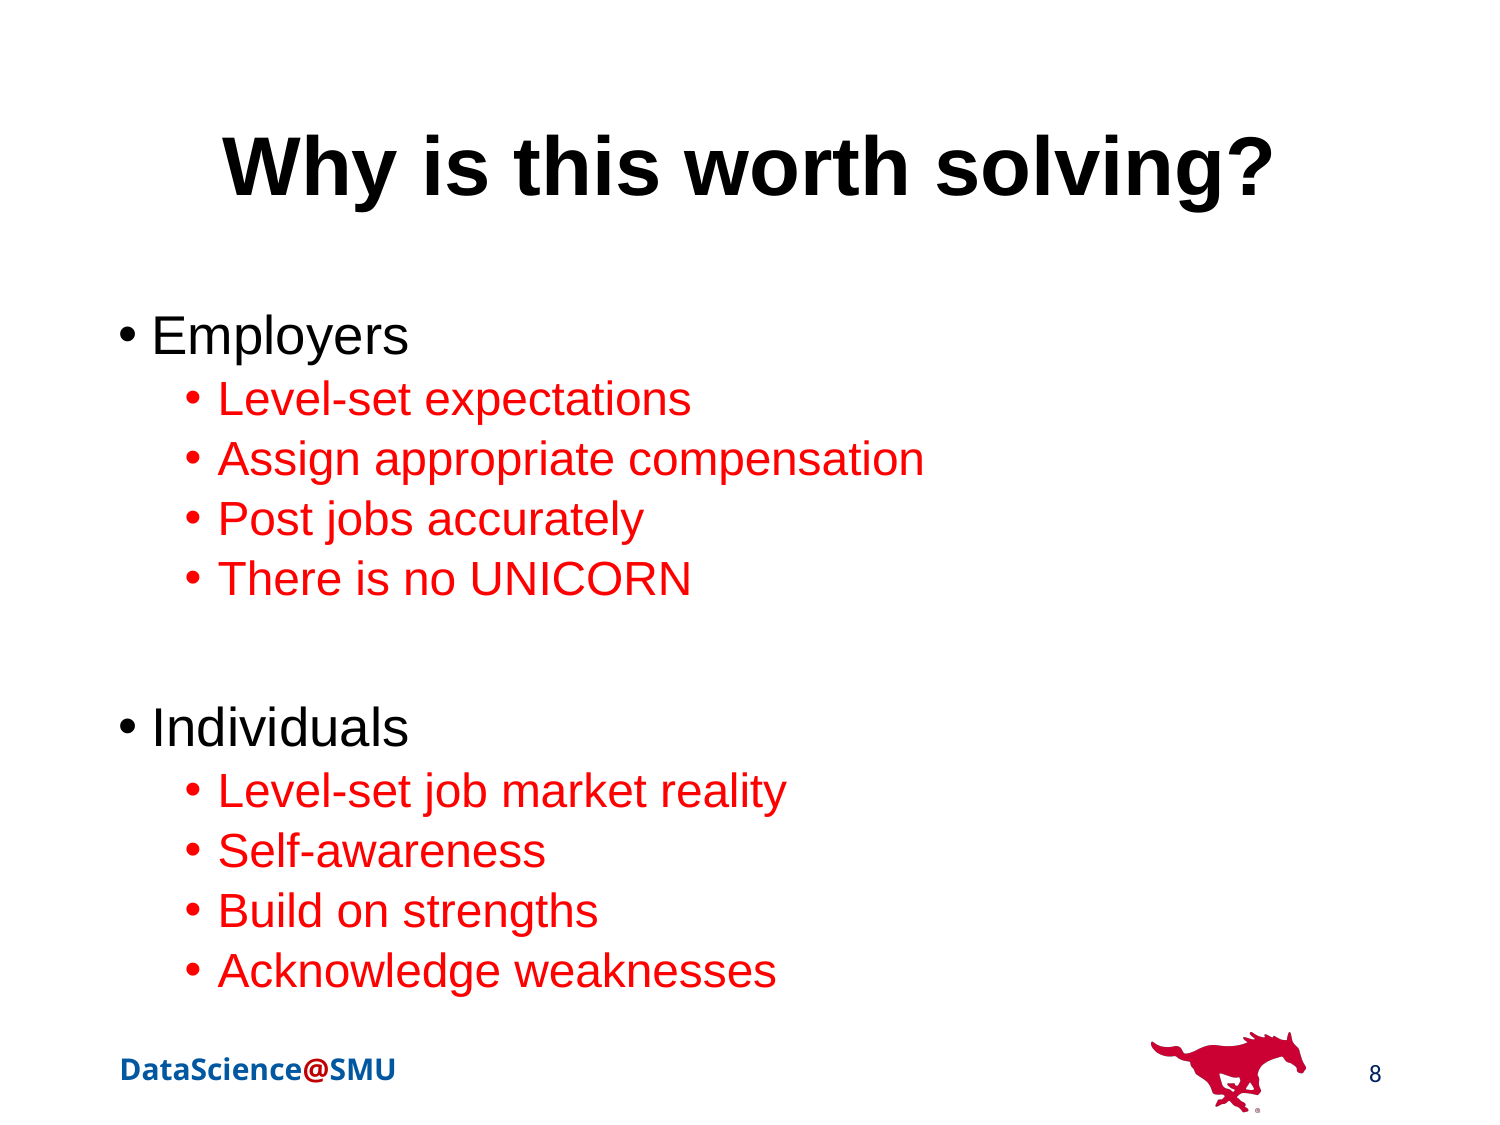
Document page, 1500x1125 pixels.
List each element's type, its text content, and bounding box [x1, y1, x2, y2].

picture [1151, 1103, 1306, 1113]
title Why is this worth solving? [103, 59, 1397, 278]
slide_number 8 [1059, 1042, 1397, 1103]
picture [1151, 1032, 1306, 1042]
list Employers Level-set expectations Assign appropriate compensation Post jobs accurately There is no UNICORN Individuals Level-set job market reality Self-awareness Build on strengths Acknowledge weaknesses [103, 299, 1397, 1014]
